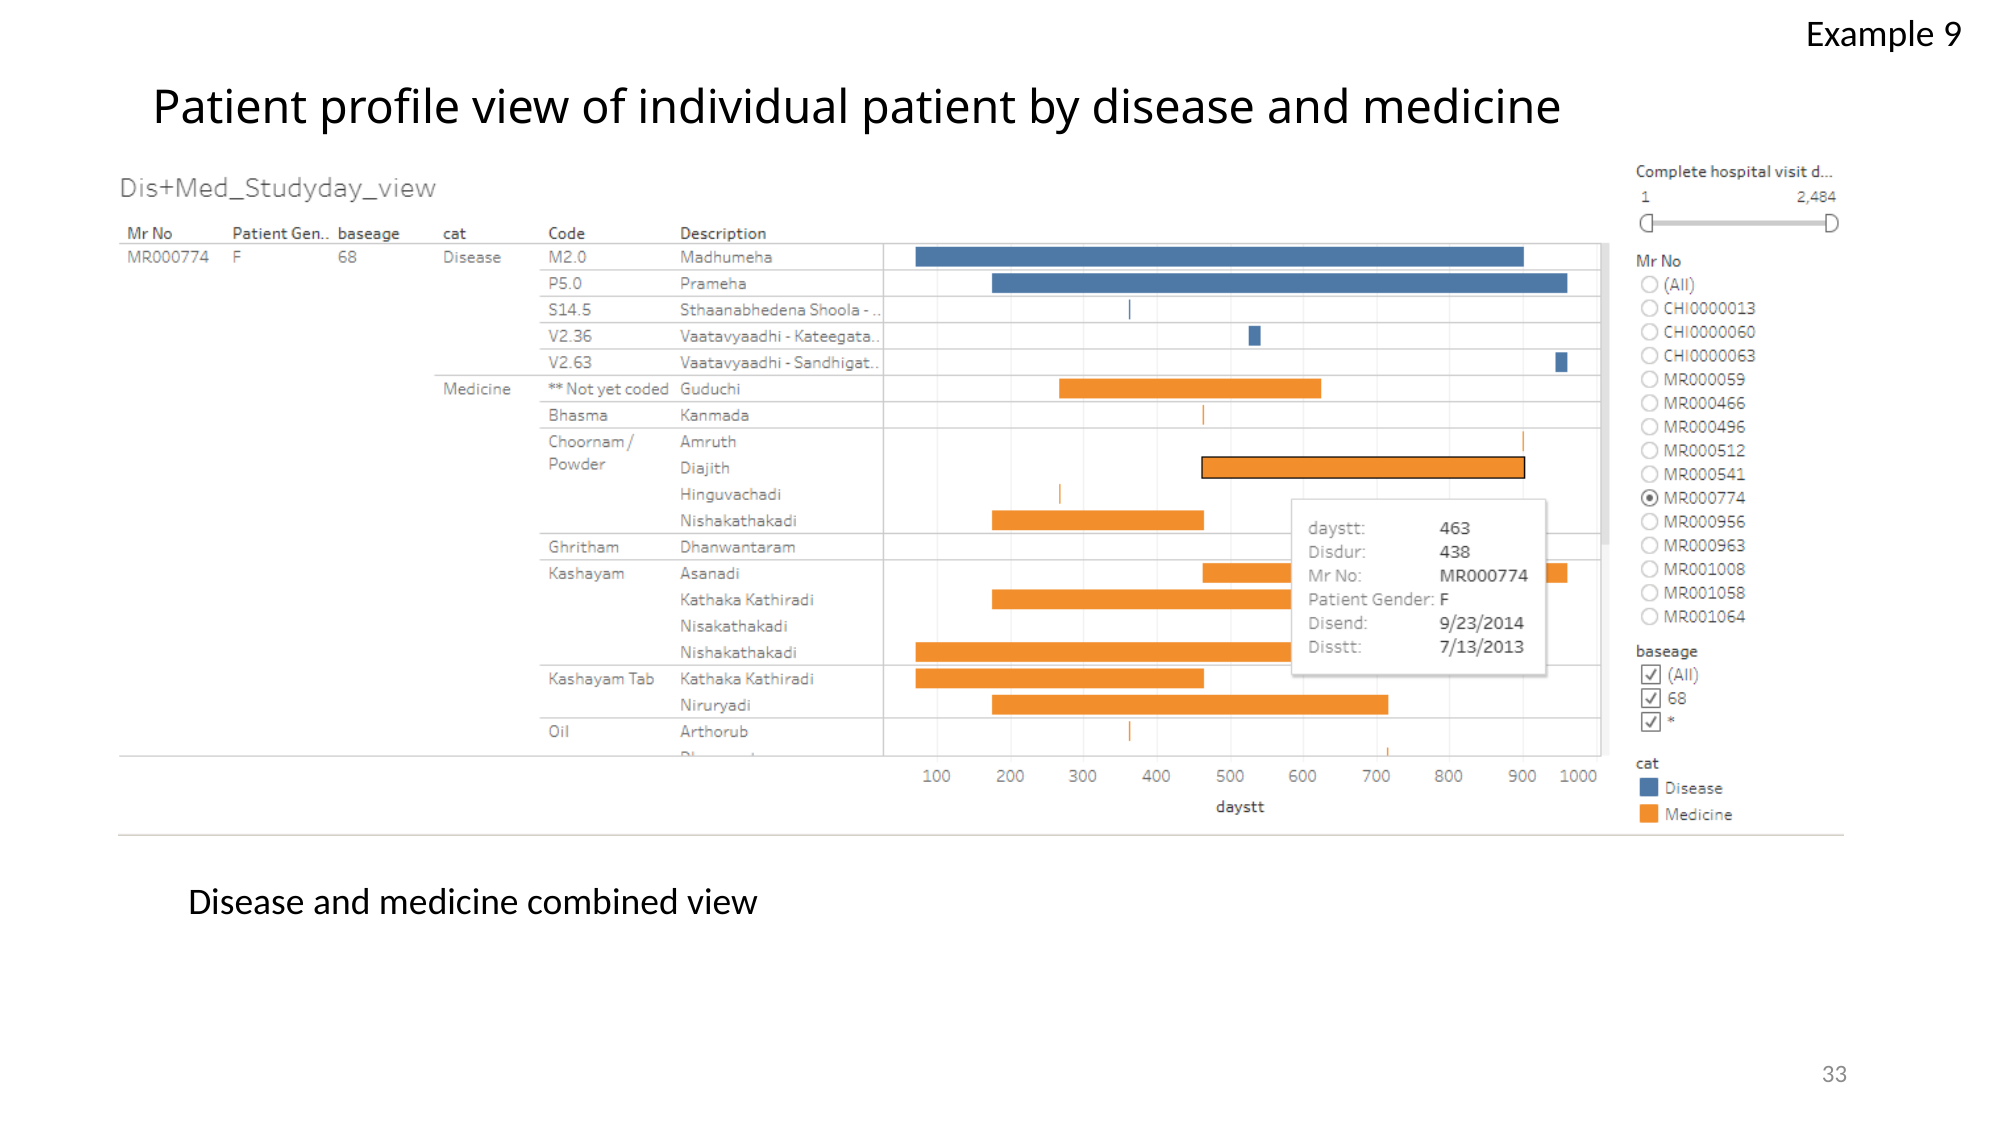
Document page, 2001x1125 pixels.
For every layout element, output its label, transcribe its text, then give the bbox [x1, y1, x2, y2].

title Patient profile view of individual patient by disease and medicine [137, 59, 1863, 157]
slide_number 33 [1412, 1042, 1863, 1103]
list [118, 164, 1844, 836]
text_box Example 9 [1791, 2, 1998, 62]
text_box Disease and medicine combined view [173, 869, 1068, 930]
